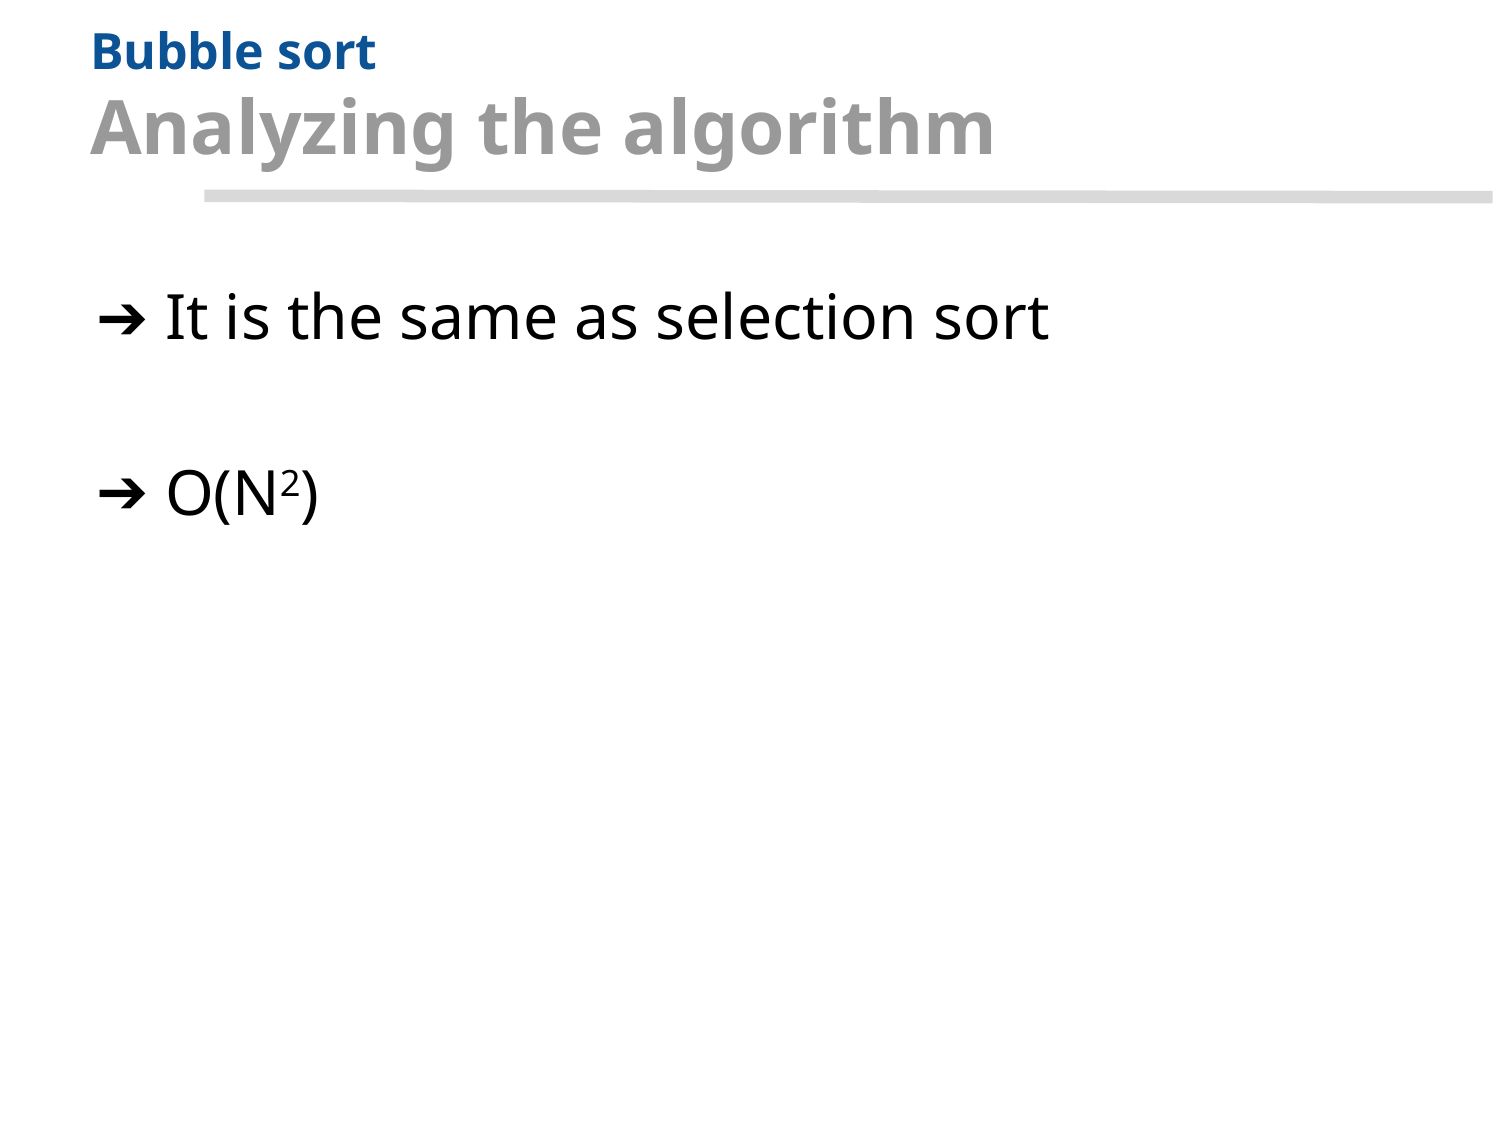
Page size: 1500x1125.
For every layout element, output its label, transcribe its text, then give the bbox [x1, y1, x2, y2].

list It is the same as selection sort O(N2) [75, 262, 1425, 1078]
title Bubble sort Analyzing the algorithm [75, 45, 1425, 185]
